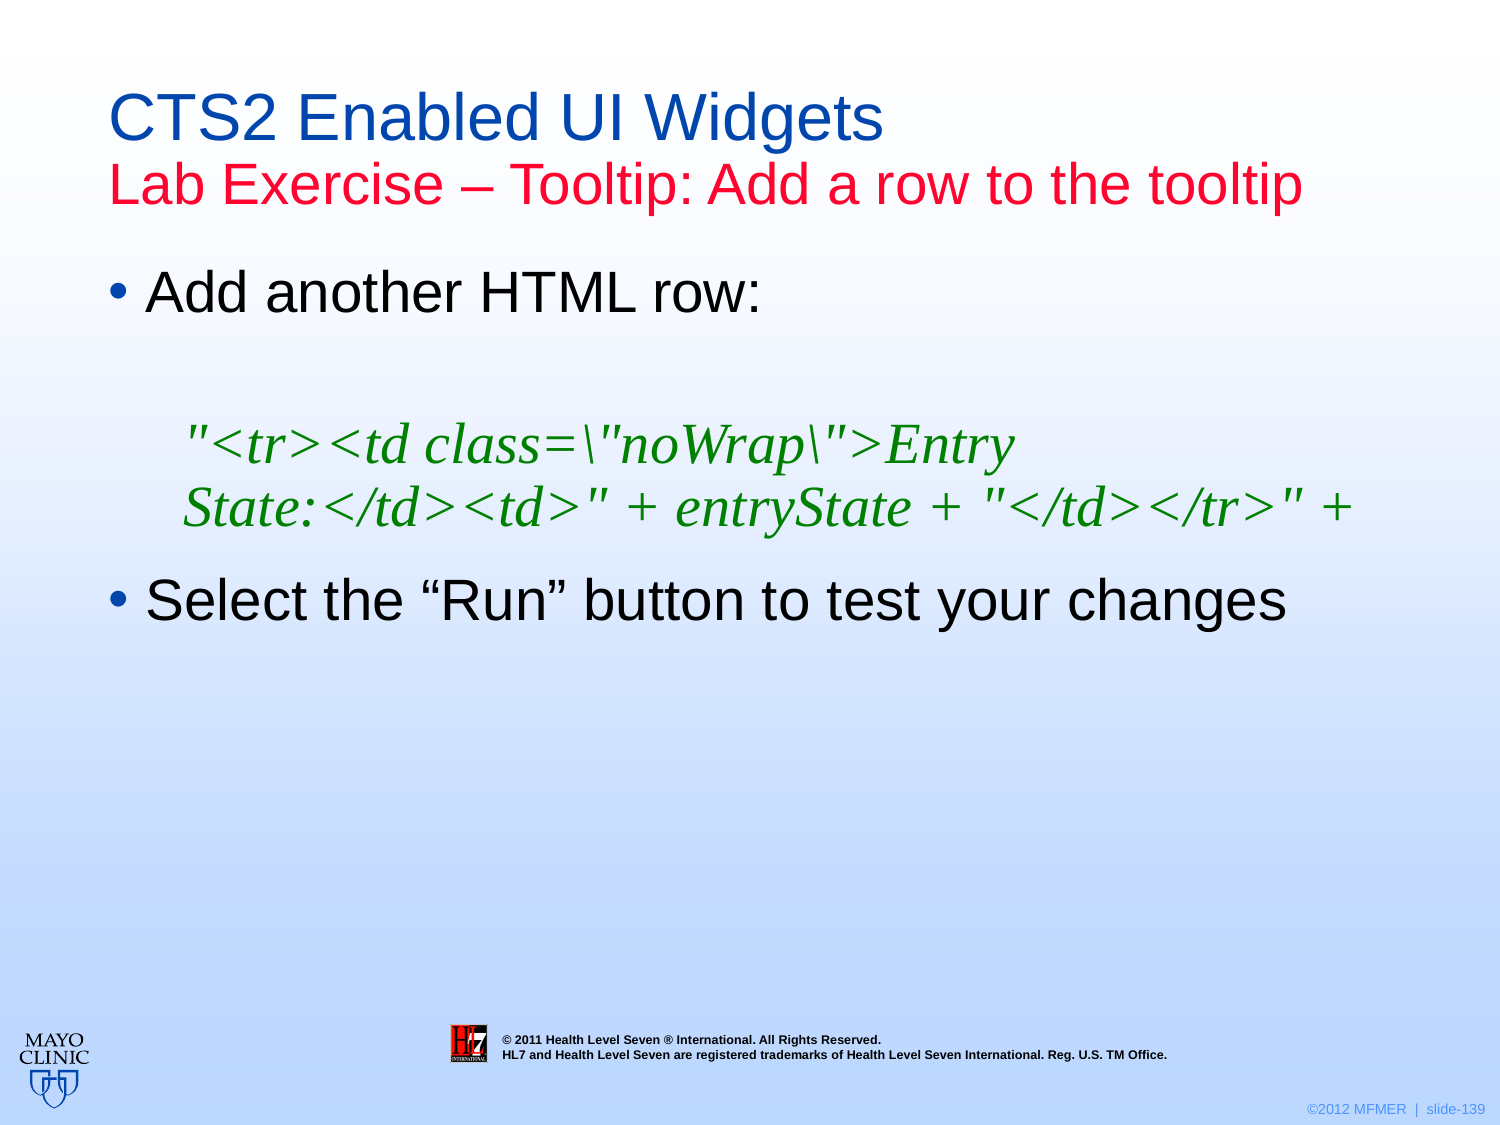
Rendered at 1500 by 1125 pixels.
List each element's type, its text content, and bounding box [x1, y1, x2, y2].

picture [0, 0, 1500, 1125]
title CTS2 Enabled UI Widgets Lab Exercise – Tooltip: Add a row to the tooltip [108, 0, 1392, 224]
list Add another HTML row: "<tr><td class=\"noWrap\">Entry State:</td><td>" + entryState + "</td></tr>" + Select the “Run” button to test your changes [108, 224, 1392, 1013]
